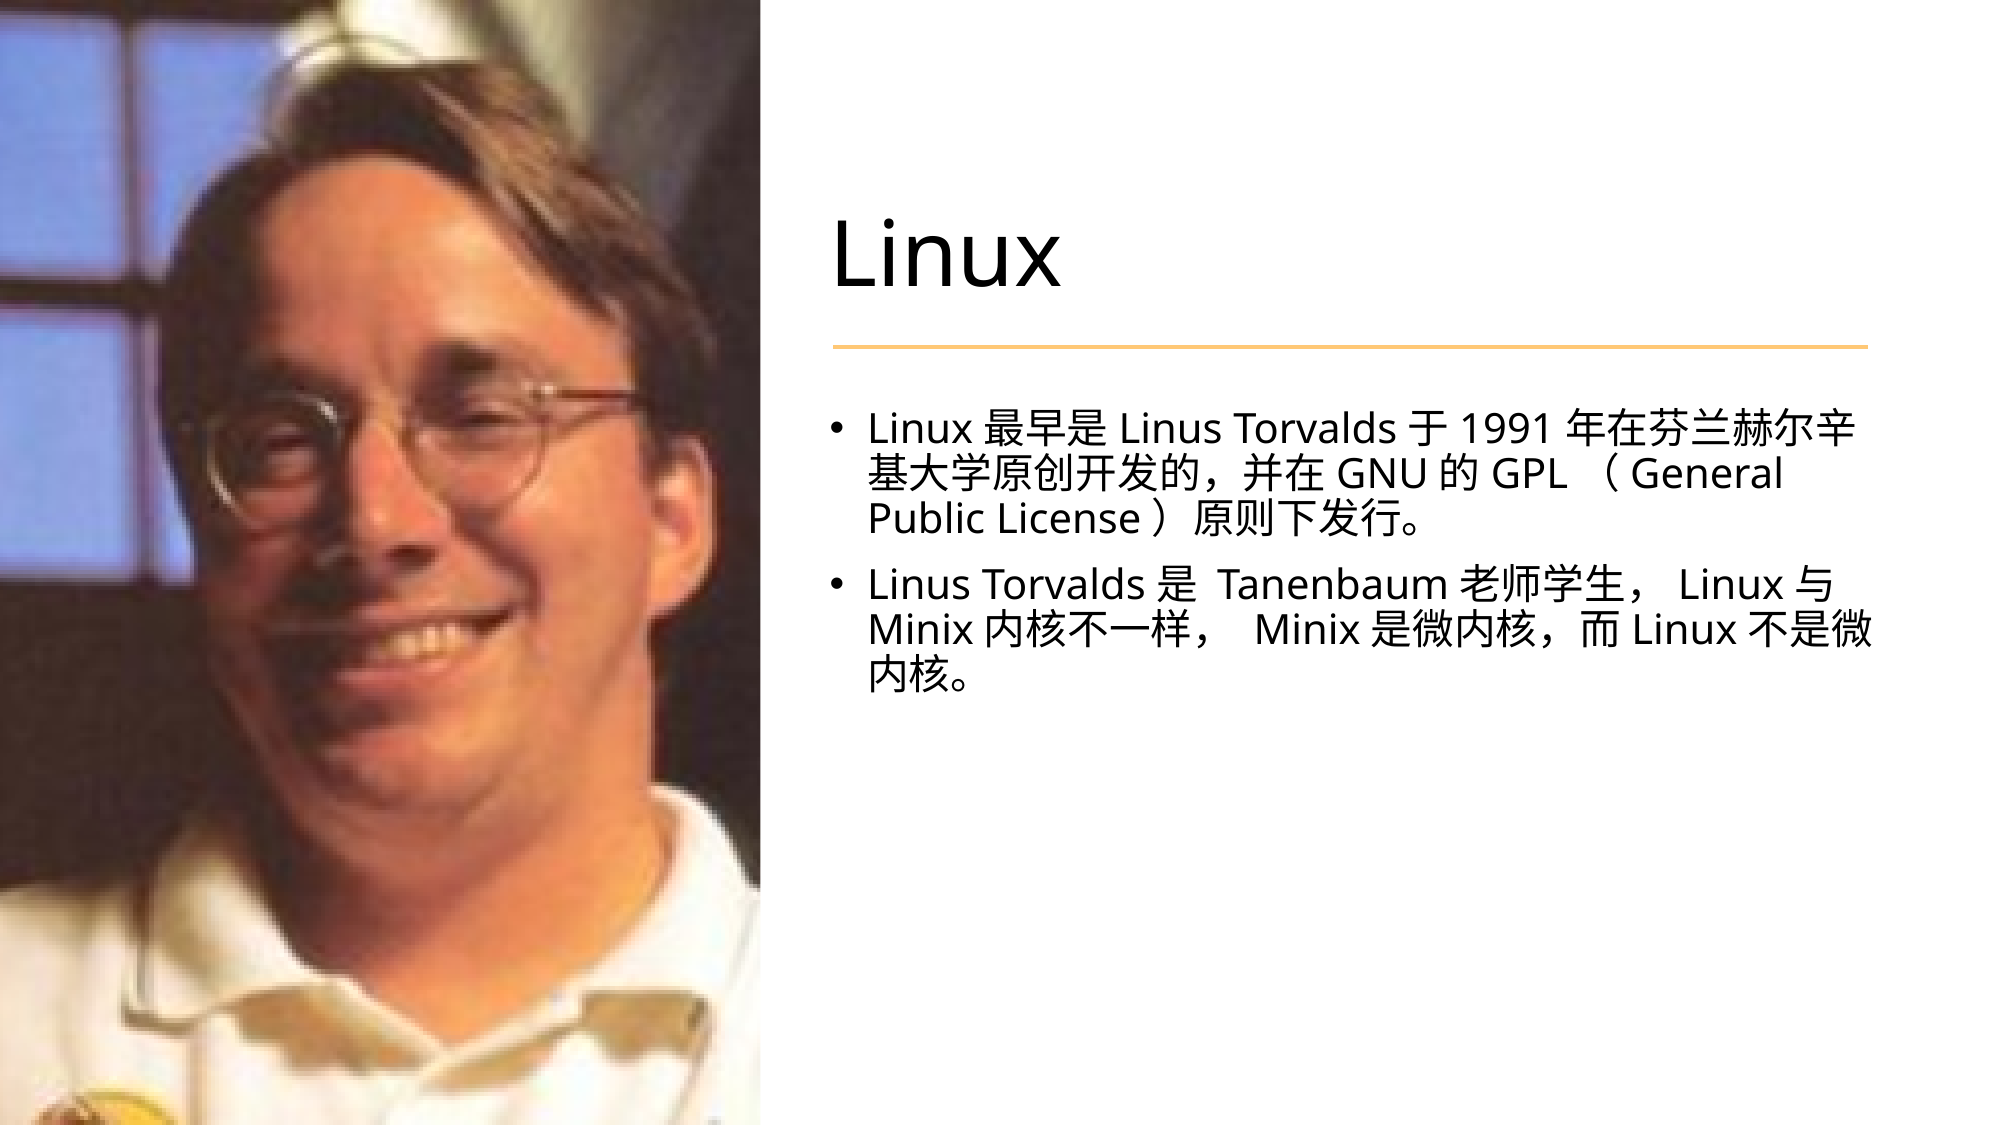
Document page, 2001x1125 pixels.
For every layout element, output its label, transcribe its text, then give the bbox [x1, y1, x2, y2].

list Linux最早是Linus Torvalds于1991年在芬兰赫尔辛基大学原创开发的，并在GNU的GPL（General Public License）原则下发行。 Linus Torvalds是 Tanenbaum老师学生，Linux与Minix内核不一样， Minix是微内核，而Linux不是微内核。 [814, 399, 1895, 1021]
title Linux [814, 103, 1895, 315]
picture [0, 0, 761, 1125]
